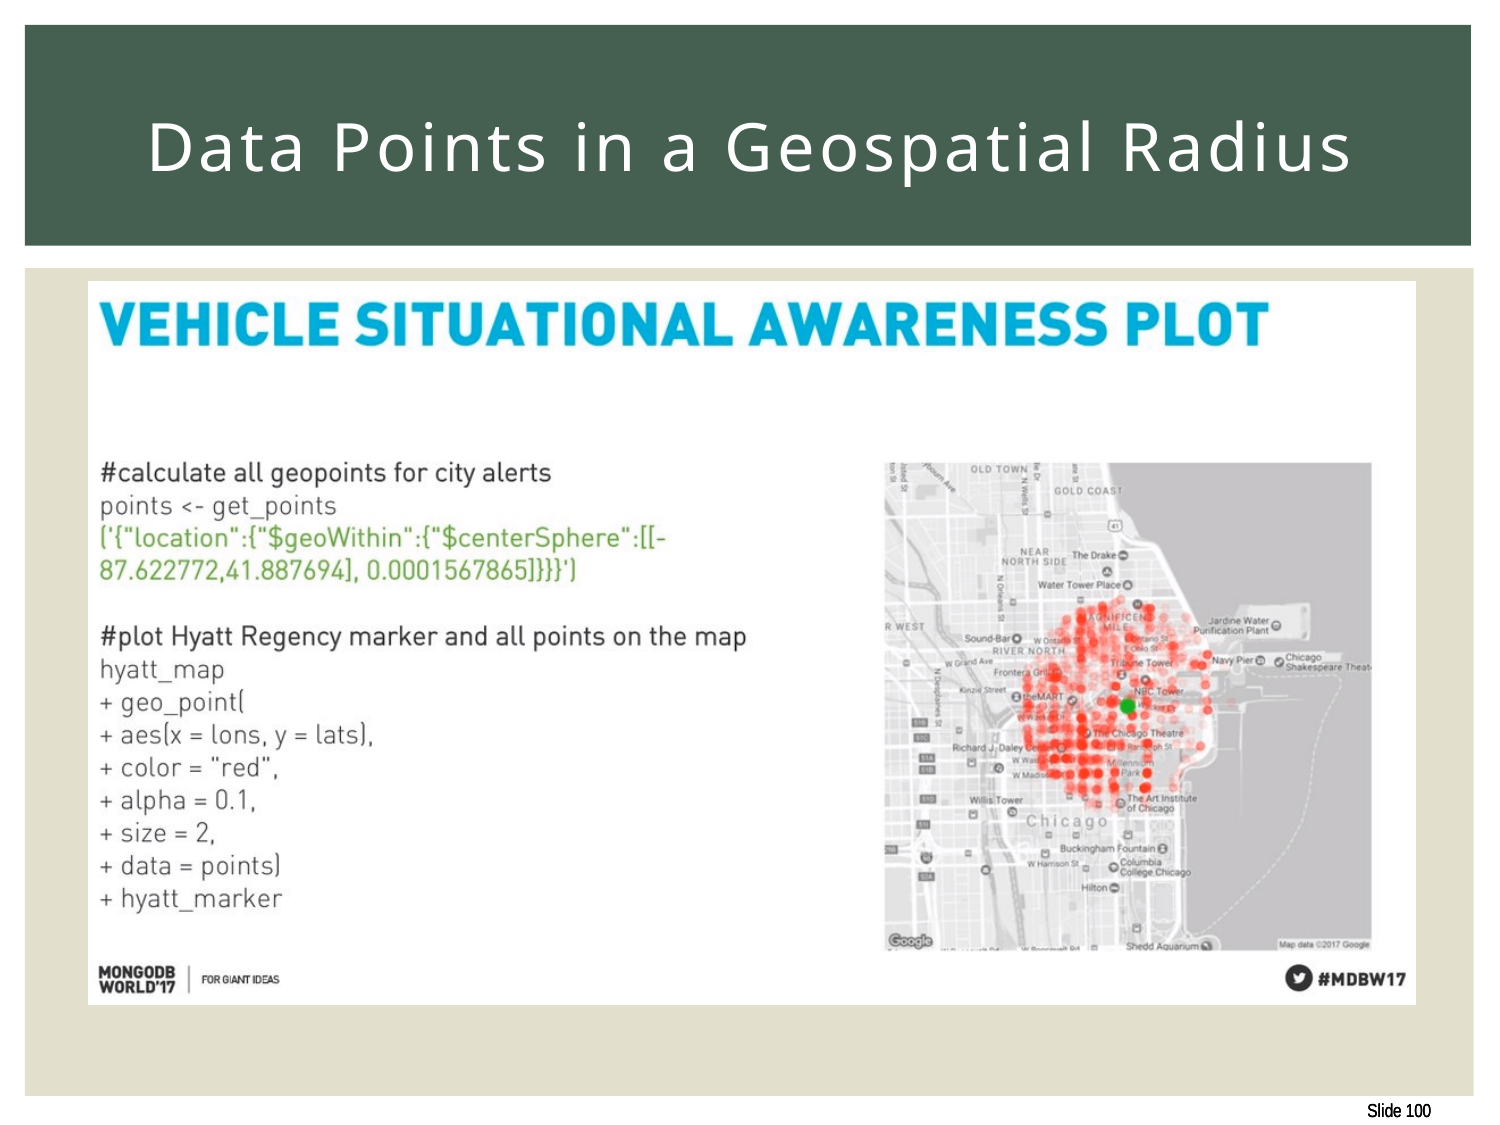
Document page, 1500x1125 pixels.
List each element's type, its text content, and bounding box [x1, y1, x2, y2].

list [87, 281, 1417, 1006]
title Data Points in a Geospatial Radius [62, 58, 1438, 232]
